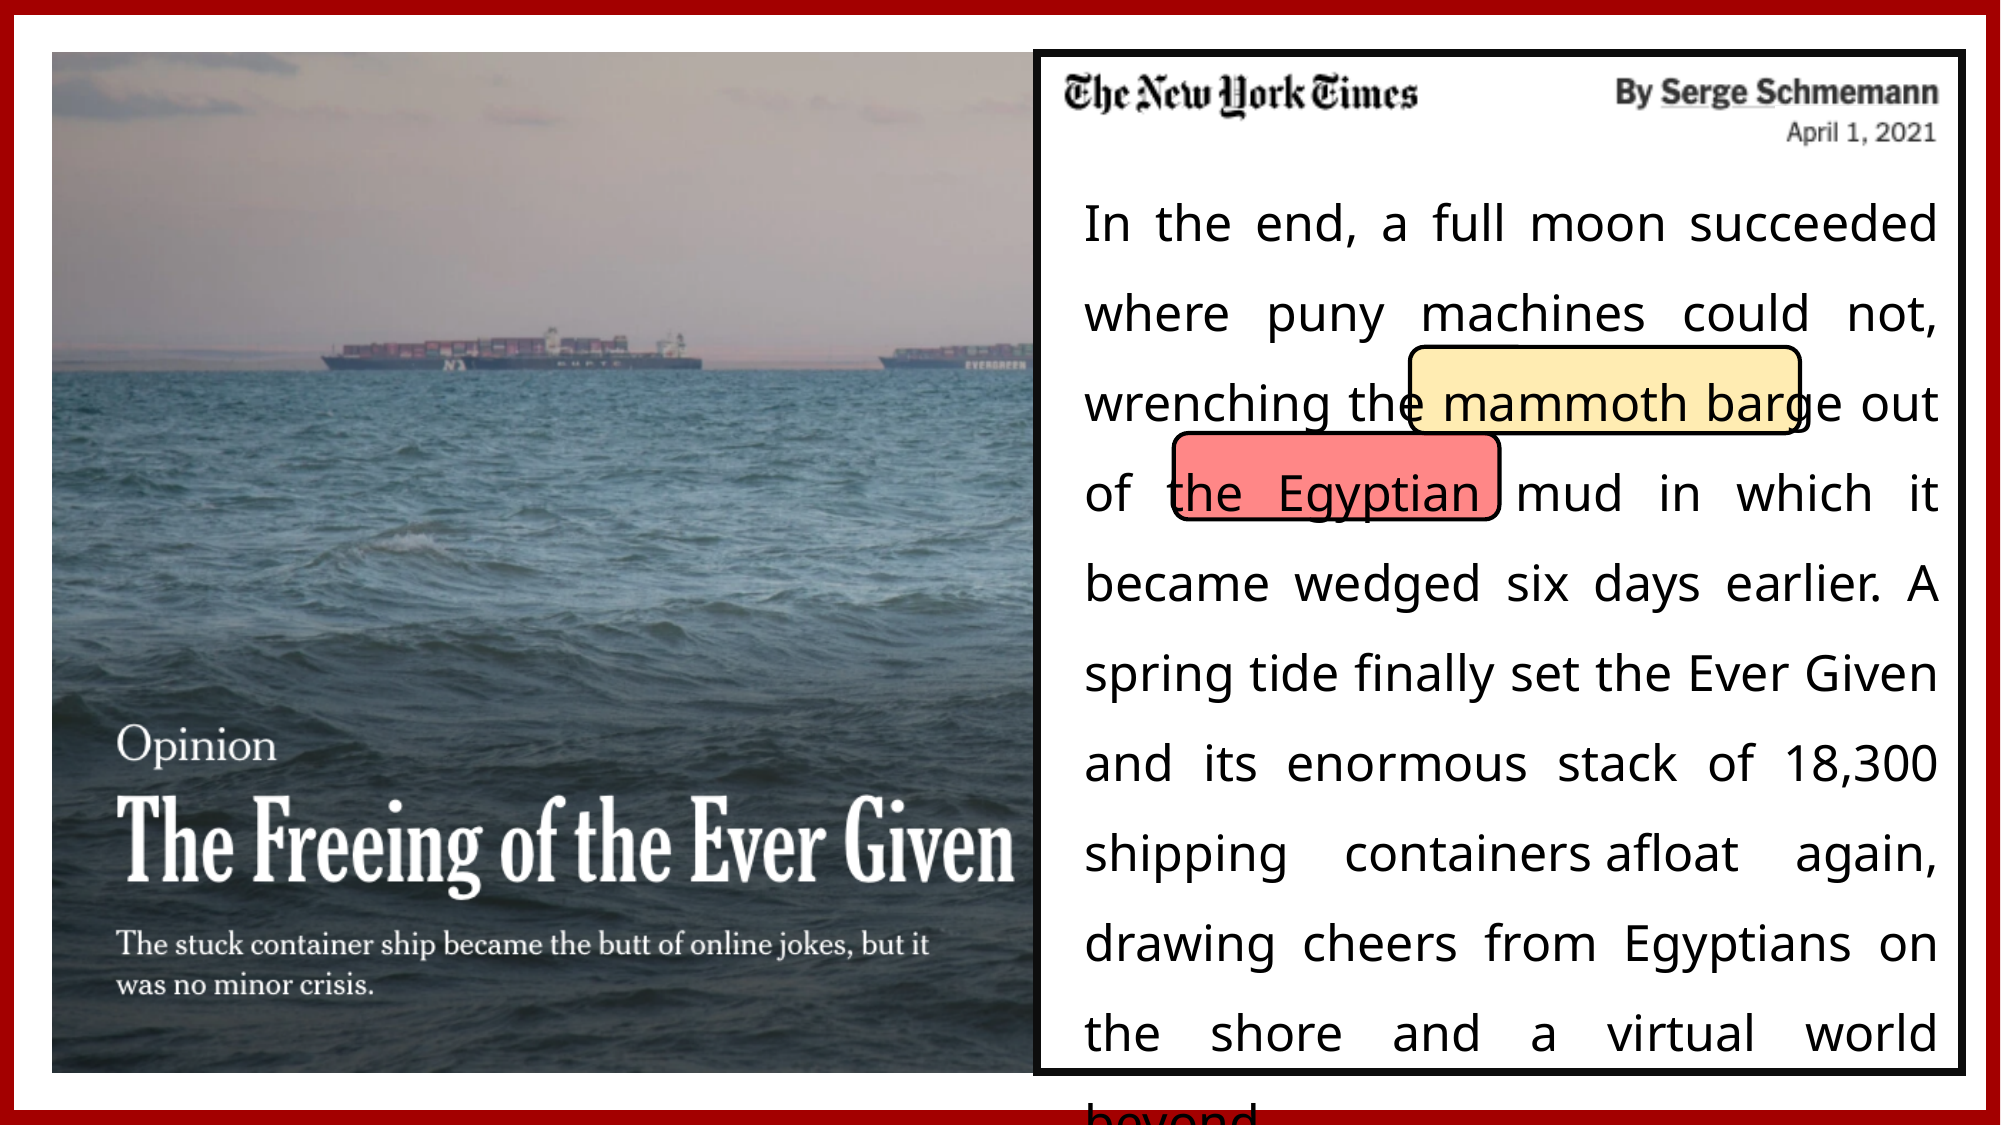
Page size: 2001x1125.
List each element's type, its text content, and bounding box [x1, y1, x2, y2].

picture [52, 52, 1948, 1073]
text_box [1948, 52, 1963, 1073]
slide_number 14 [1955, 1073, 1959, 1103]
text_box In the end, a full moon succeeded where puny machines could not, wrenching the mammoth barge out of the Egyptian mud in which it became wedged six days earlier. A spring tide finally set the Ever Given and its enormous stack of 18,300 shipping containers afloat again, drawing cheers from Egyptians on the shore and a virtual world beyond. [1070, 153, 1955, 1125]
